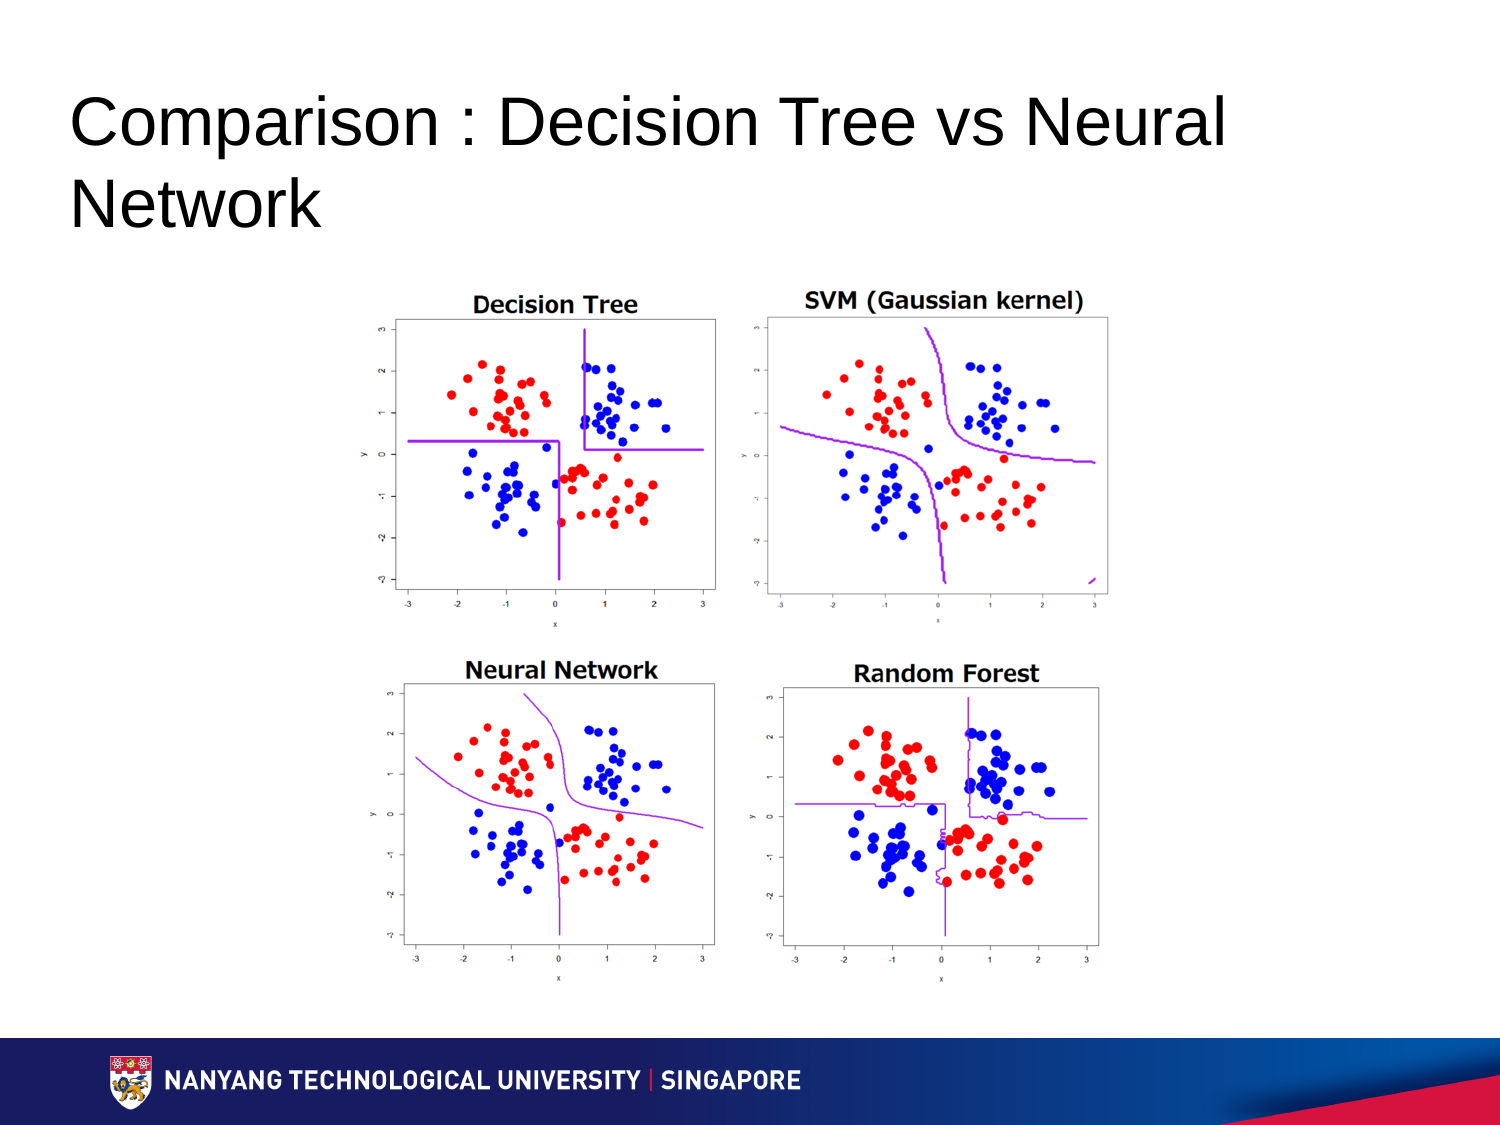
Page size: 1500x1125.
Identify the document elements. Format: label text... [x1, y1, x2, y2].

picture [0, 1038, 1500, 1125]
title Comparison : Decision Tree vs Neural Network [54, 65, 1405, 253]
picture [355, 279, 1144, 1006]
